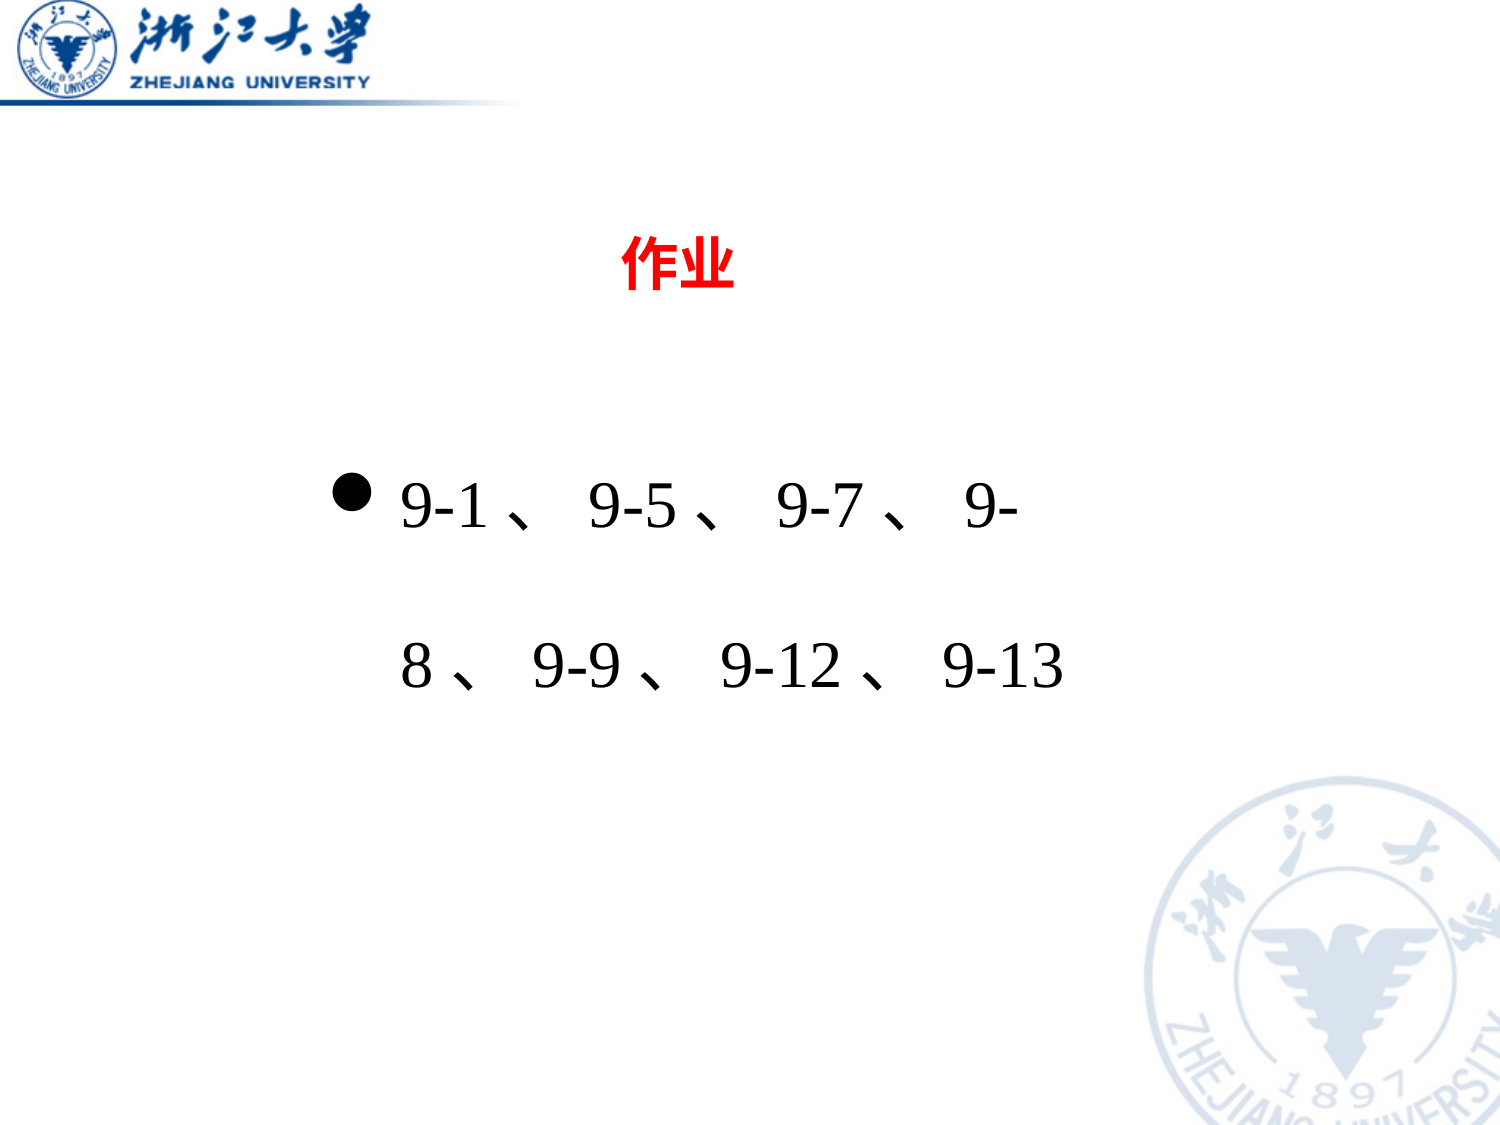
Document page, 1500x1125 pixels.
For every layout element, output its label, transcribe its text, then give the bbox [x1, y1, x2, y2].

text_box 作业 [501, 219, 857, 305]
text_box 9-1、9-5、9-7、9-8、9-9、9-12、9-13 [312, 373, 1081, 708]
picture [0, 0, 1500, 1125]
